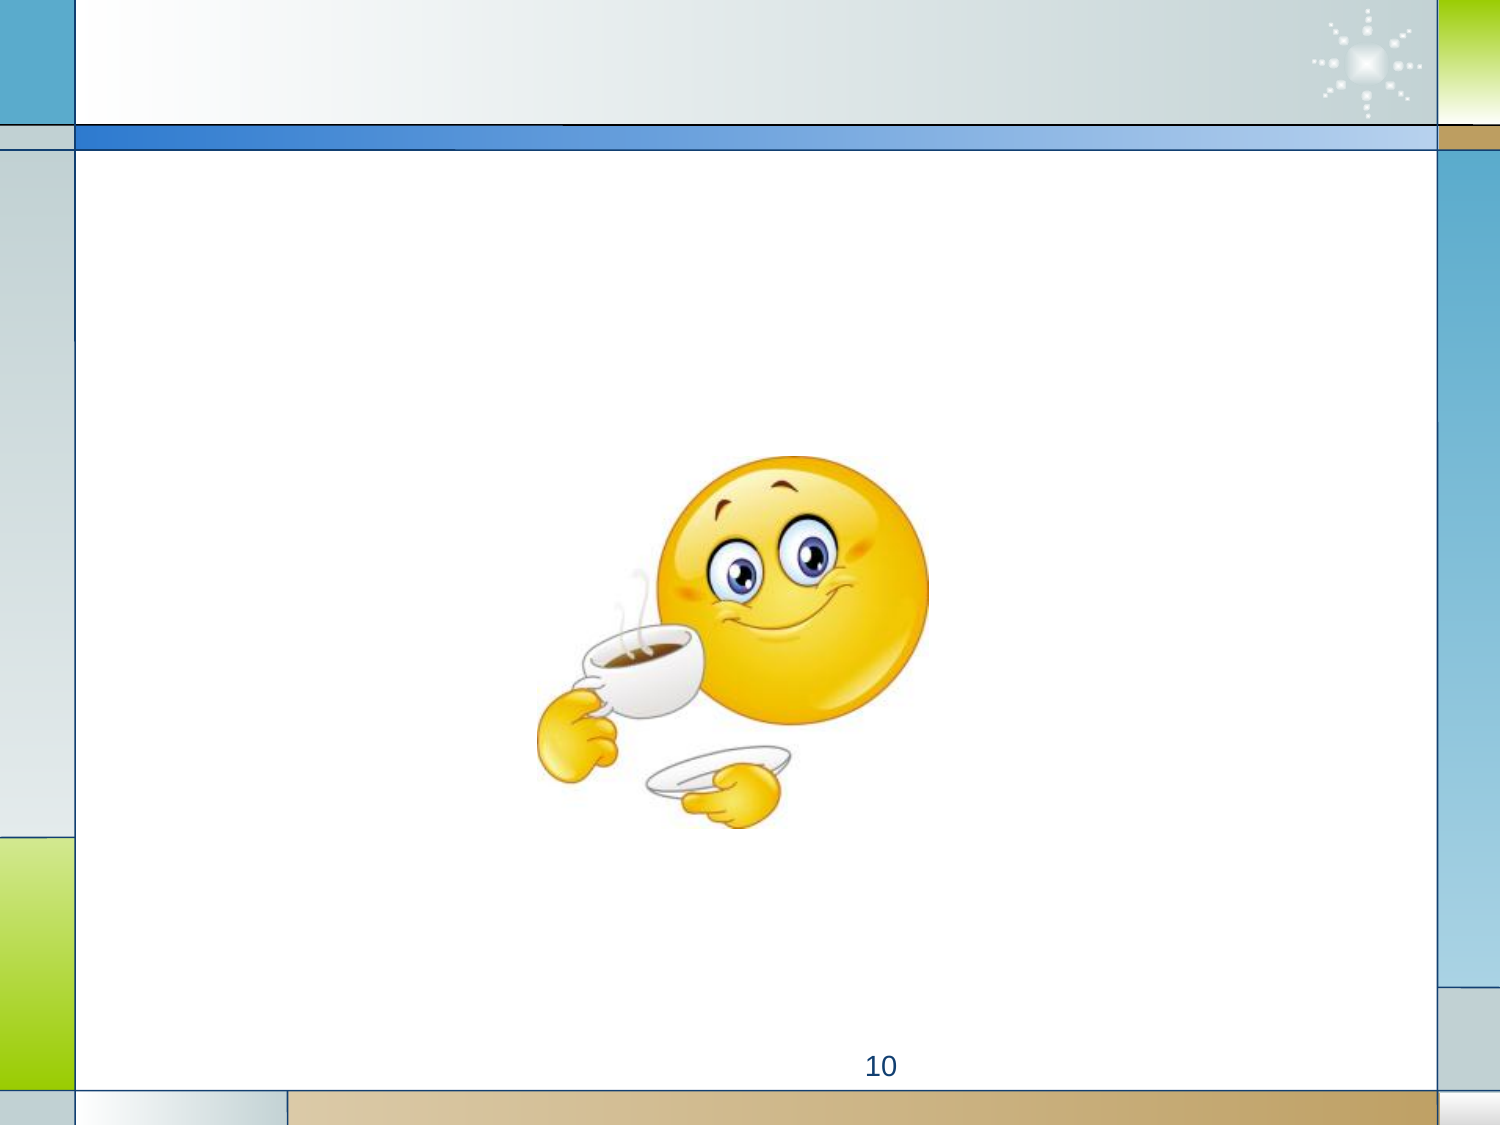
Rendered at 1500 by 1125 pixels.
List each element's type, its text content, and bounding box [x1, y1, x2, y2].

picture [537, 456, 929, 830]
slide_number 10 [562, 1039, 913, 1081]
